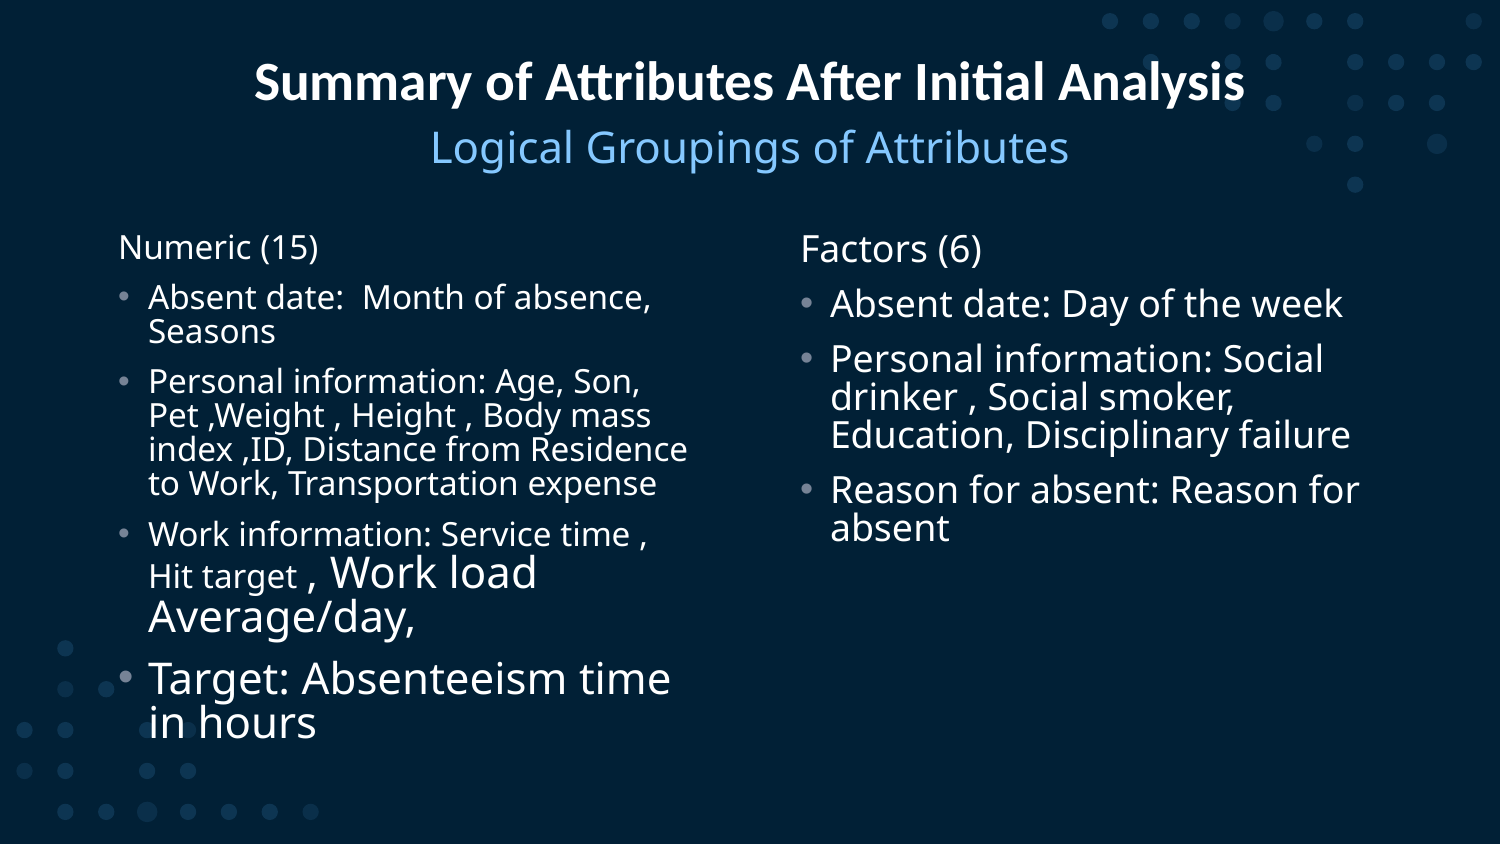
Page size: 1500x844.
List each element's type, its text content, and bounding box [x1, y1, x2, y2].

list Numeric (15) Absent date: Month of absence, Seasons Personal information: Age, Son, Pet ,Weight , Height , Body mass index ,ID, Distance from Residence to Work, Transportation expense Work information: Service time , Hit target , Work load Average/day, Target: Absenteeism time in hours [103, 224, 715, 760]
text_box Factors (6) Absent date: Day of the week Personal information: Social drinker , Social smoker, Education, Disciplinary failure Reason for absent: Reason for absent [785, 224, 1397, 760]
title Summary of Attributes After Initial Analysis [103, 44, 1397, 120]
list Logical Groupings of Attributes [103, 120, 1397, 196]
